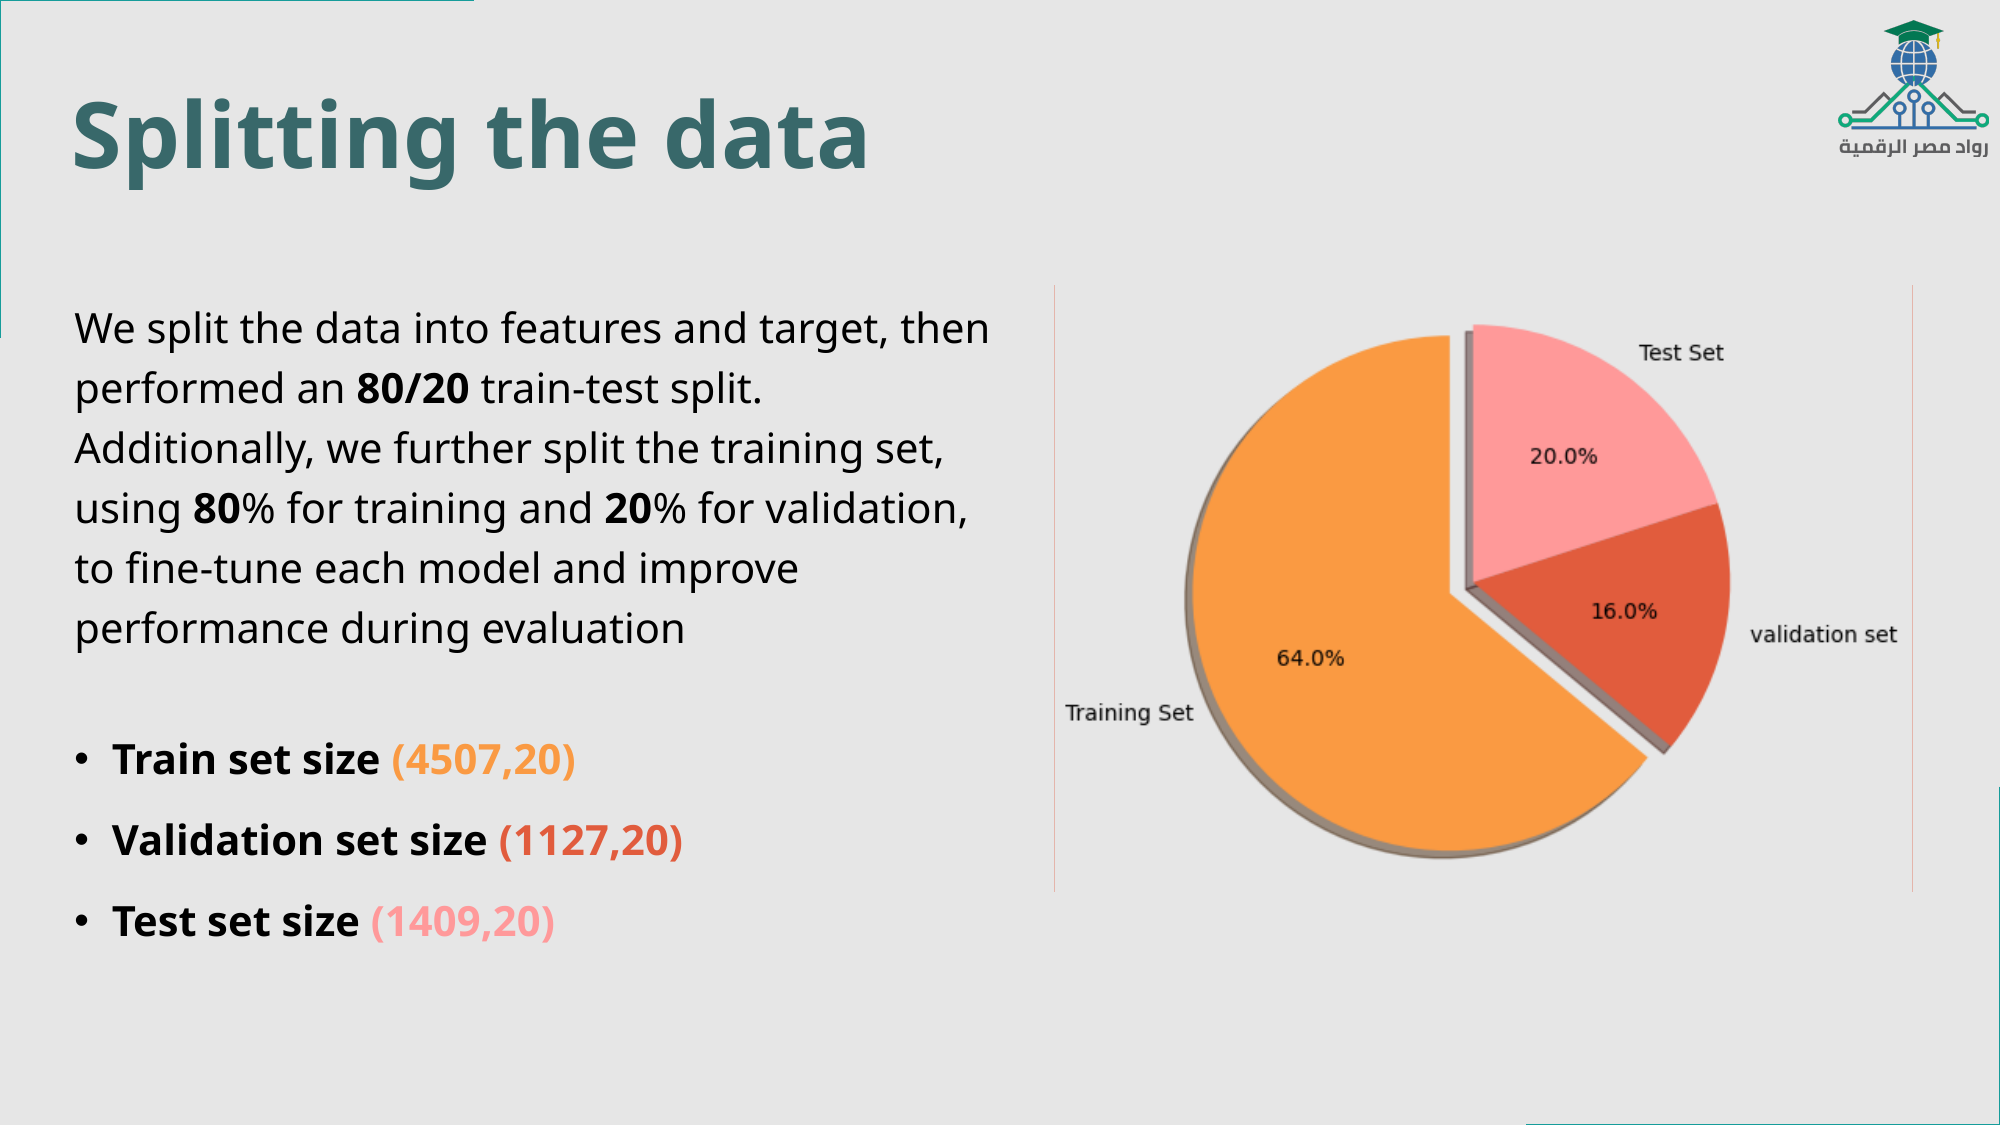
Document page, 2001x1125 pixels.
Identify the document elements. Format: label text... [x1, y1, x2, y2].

title Splitting the data [56, 10, 1019, 197]
picture [1838, 20, 1989, 158]
picture [1054, 284, 1913, 893]
list We split the data into features and target, then performed an 80/20 train-test split. Additionally, we further split the training set, using 80% for training and 20% for validation, to fine-tune each model and improve performance during evaluation Train set size (4507,20) Validation set size (1127,20) Test set size (1409,20) [59, 284, 1022, 957]
